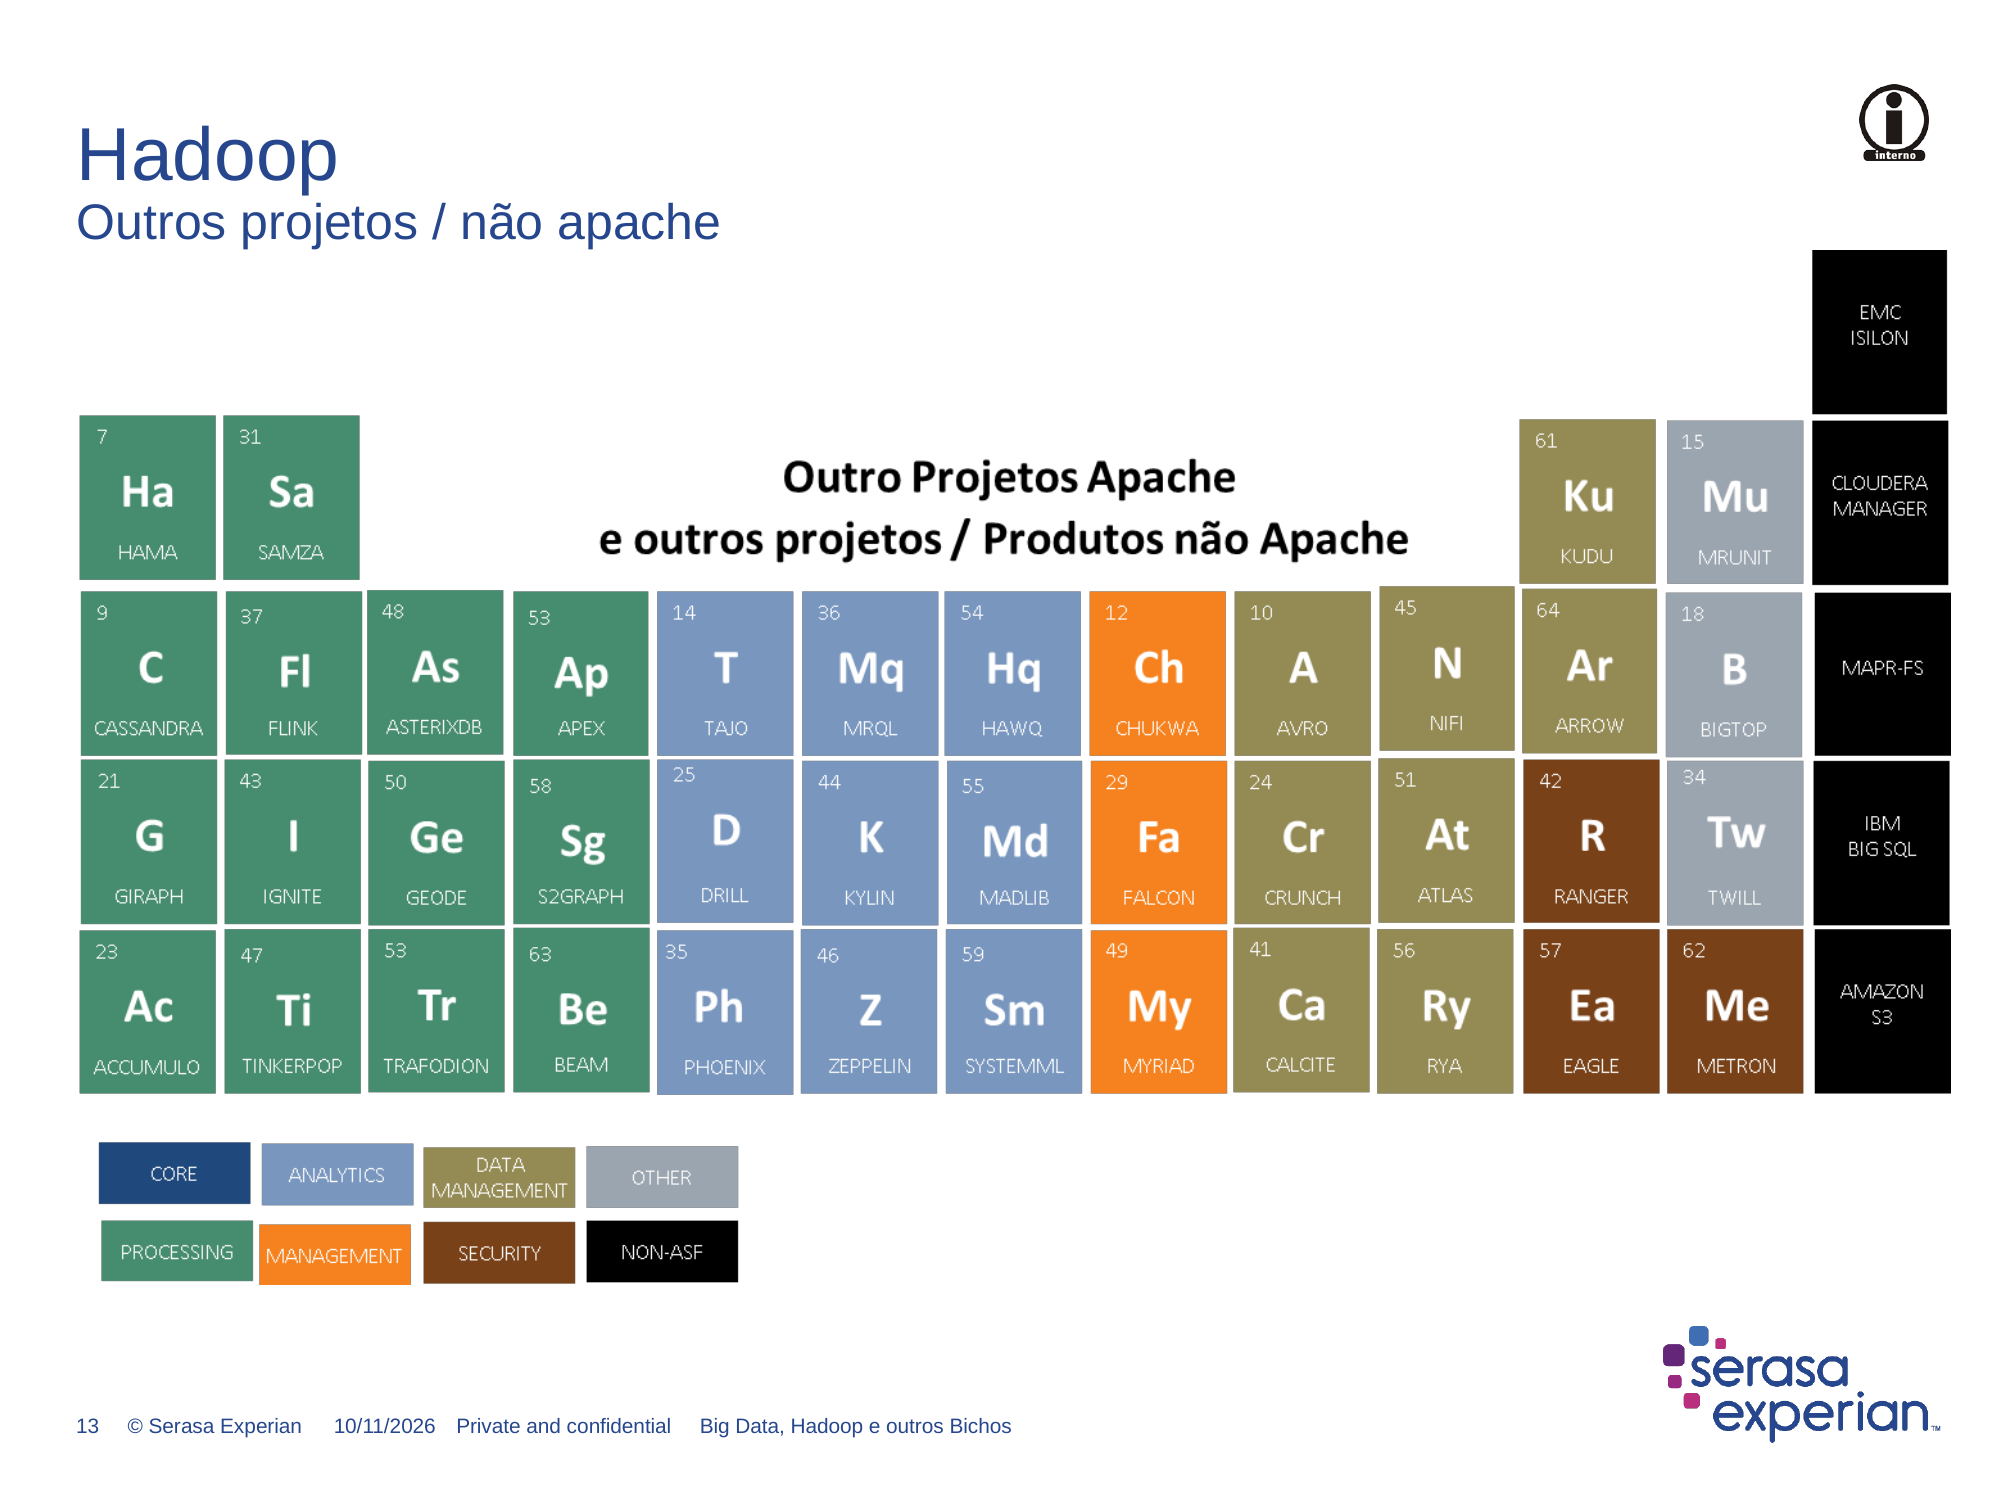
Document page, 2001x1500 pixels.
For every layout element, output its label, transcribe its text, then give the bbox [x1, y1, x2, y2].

footer Private and confidential Big Data, Hadoop e outros Bichos [456, 1412, 1460, 1460]
picture [1631, 1294, 1959, 1474]
title Hadoop Outros projetos / não apache [76, 115, 1614, 250]
picture [1859, 84, 1929, 161]
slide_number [333, 1412, 452, 1460]
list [76, 250, 1951, 1285]
